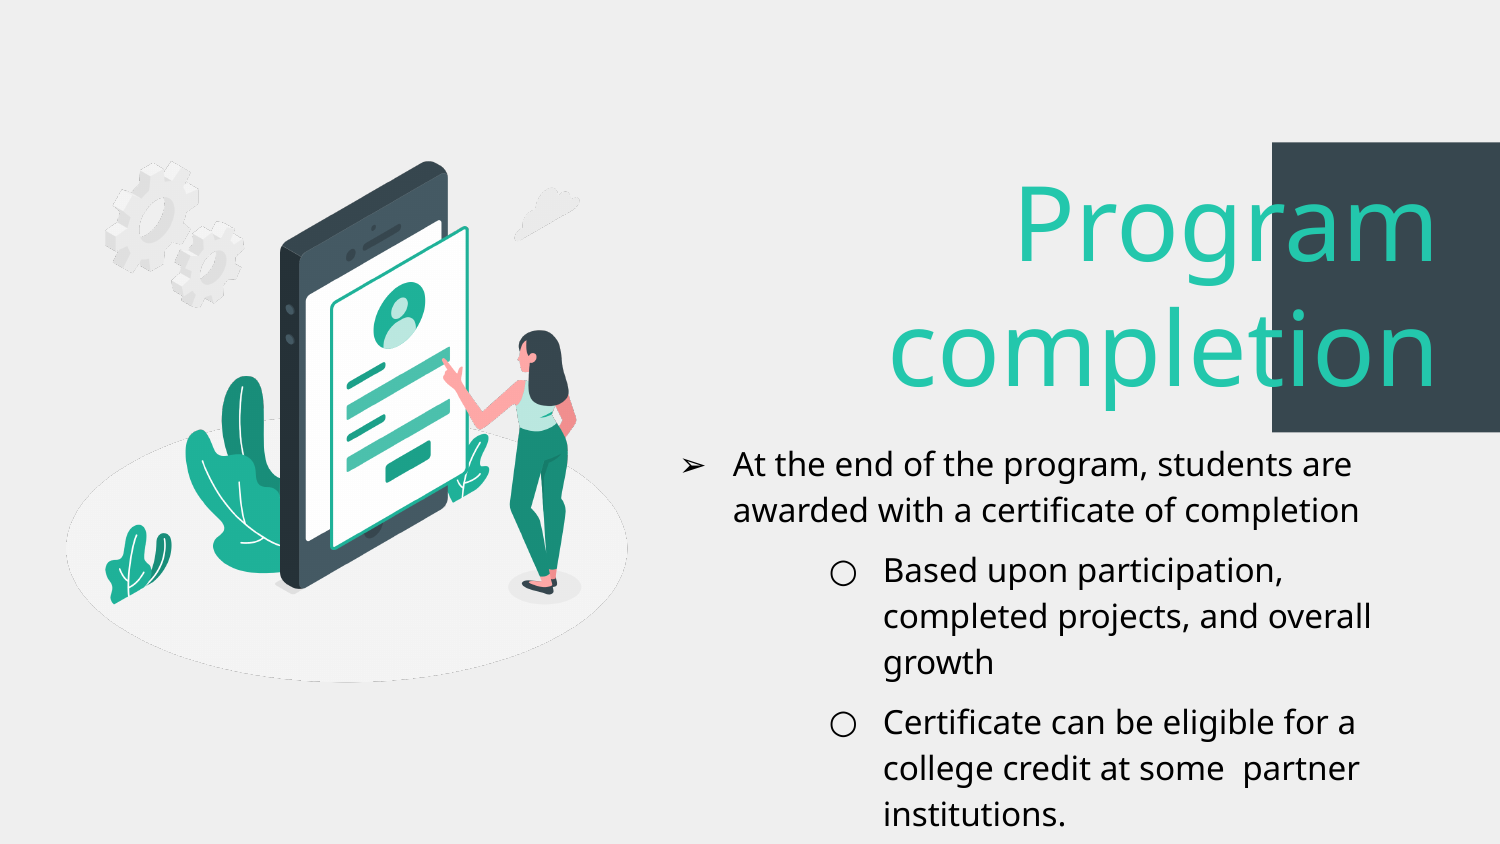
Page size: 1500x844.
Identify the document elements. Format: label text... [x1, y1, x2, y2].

picture [0, 24, 744, 819]
subtitle At the end of the program, students are awarded with a certificate of completion Based upon participation, completed projects, and overall growth Certificate can be eligible for a college credit at some partner institutions. [748, 423, 1455, 677]
title Program completion [748, 275, 1455, 423]
